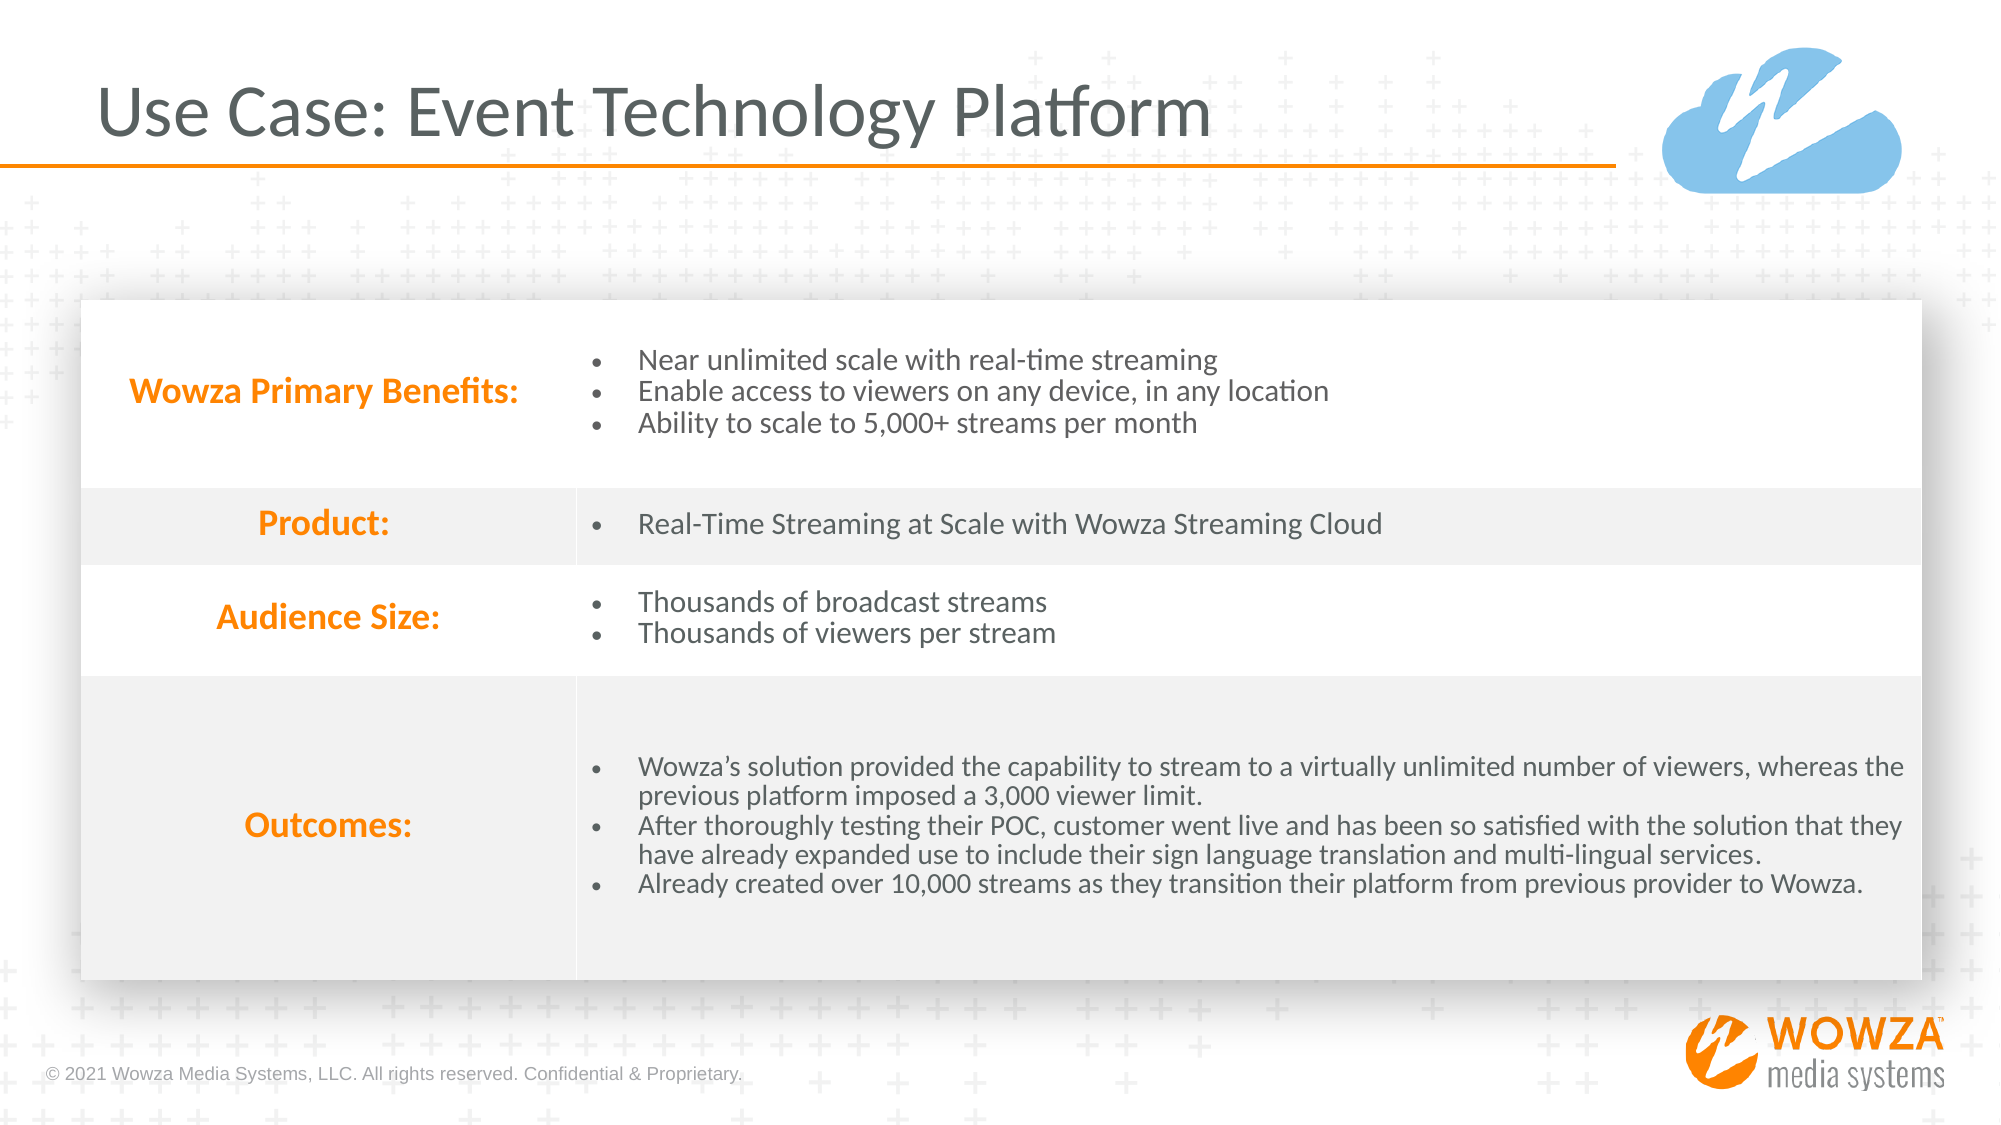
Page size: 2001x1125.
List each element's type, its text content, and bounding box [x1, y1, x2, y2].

picture [1629, 9, 1919, 214]
table_cell Outcomes: [81, 676, 576, 980]
table_cell Wowza’s solution provided the capability to stream to a virtually unlimited number of viewers, whereas the previous platform imposed a 3,000 viewer limit.​ After thoroughly testing their POC, customer went live and has been so satisfied with the solution that they have already expanded use to include their sign language translation and multi-lingual services​. Already created over 10,000 streams as they transition their platform from previous provider to Wowza. [577, 676, 1921, 980]
table_cell Audience Size: [81, 565, 576, 676]
title Use Case: Event Technology Platform [81, 23, 1629, 200]
table_cell Product: [81, 488, 576, 565]
table_cell Thousands of broadcast streams​ Thousands of viewers per stream [577, 565, 1921, 676]
table_cell Real-Time Streaming at Scale with Wowza Streaming Cloud [577, 488, 1921, 565]
table_header Wowza Primary Benefits: [81, 300, 576, 488]
table_header Near unlimited scale with real-time streaming​ Enable access to viewers on any device, in any location​ Ability to scale to 5,000+ streams per month [577, 300, 1921, 488]
